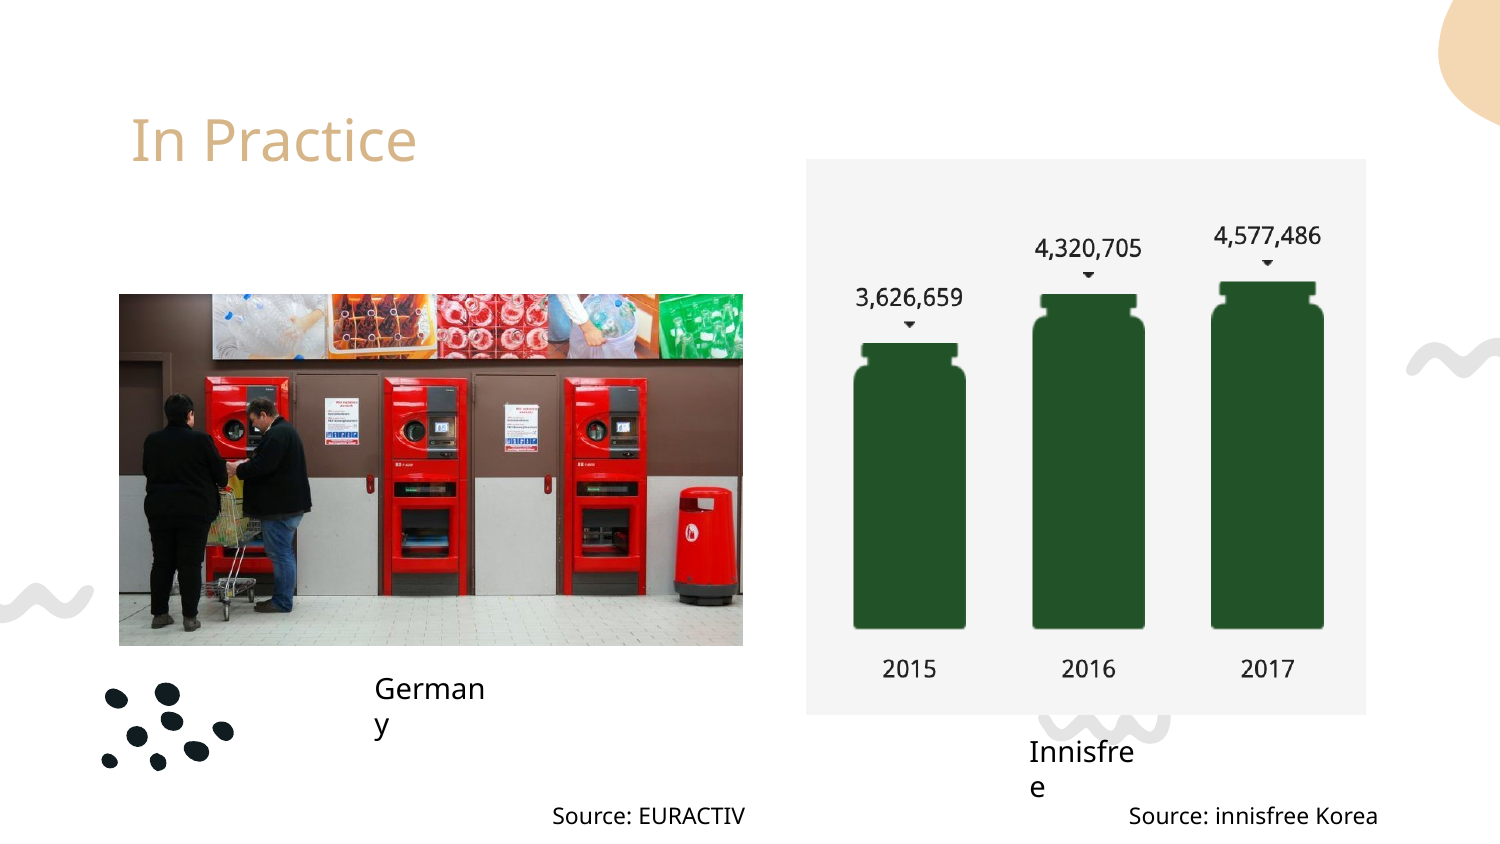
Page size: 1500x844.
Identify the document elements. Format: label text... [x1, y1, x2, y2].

text_box Germany [359, 655, 503, 756]
picture [118, 294, 743, 646]
picture [805, 159, 1366, 715]
text_box Innisfree [1014, 724, 1158, 818]
text_box Source: innisfree Korea [1114, 786, 1442, 844]
text_box Source: EURACTIV [537, 786, 865, 844]
title In Practice [116, 87, 1384, 169]
